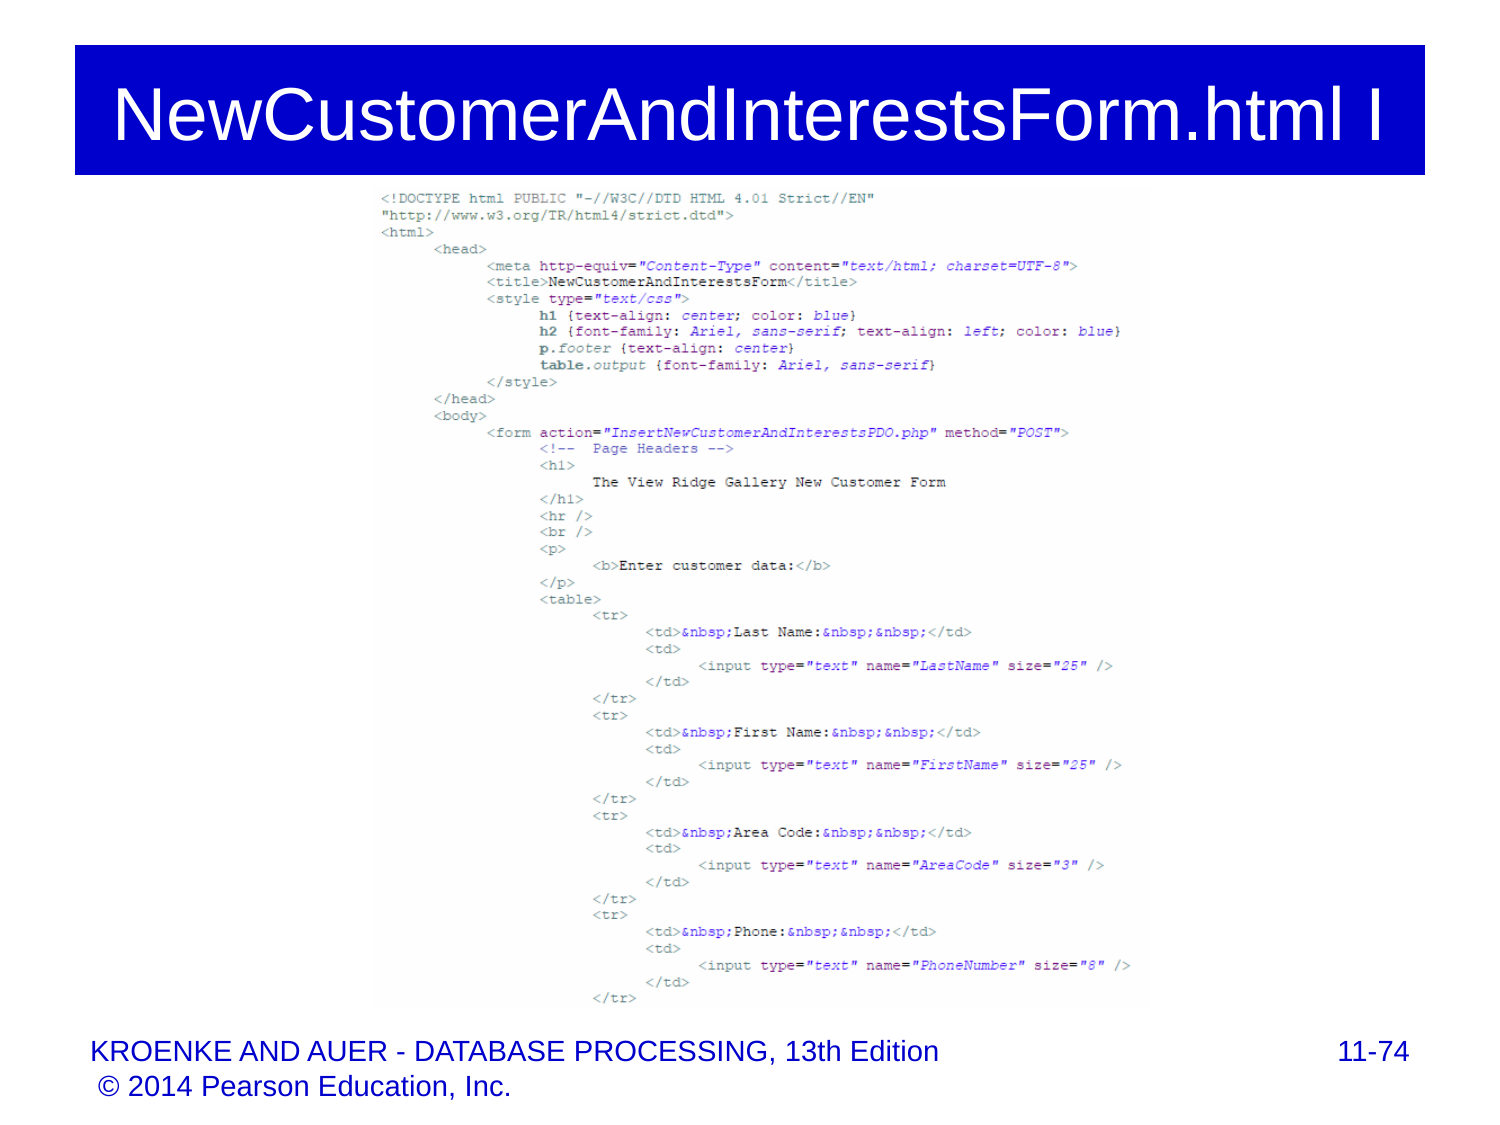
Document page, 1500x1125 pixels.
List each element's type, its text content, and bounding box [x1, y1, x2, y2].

footer KROENKE AND AUER - DATABASE PROCESSING, 13th Edition © 2014 Pearson Education, Inc. [74, 1024, 963, 1104]
slide_number 11-74 [1074, 1024, 1426, 1103]
picture [373, 187, 1151, 1008]
title NewCustomerAndInterestsForm.html I [75, 45, 1425, 175]
